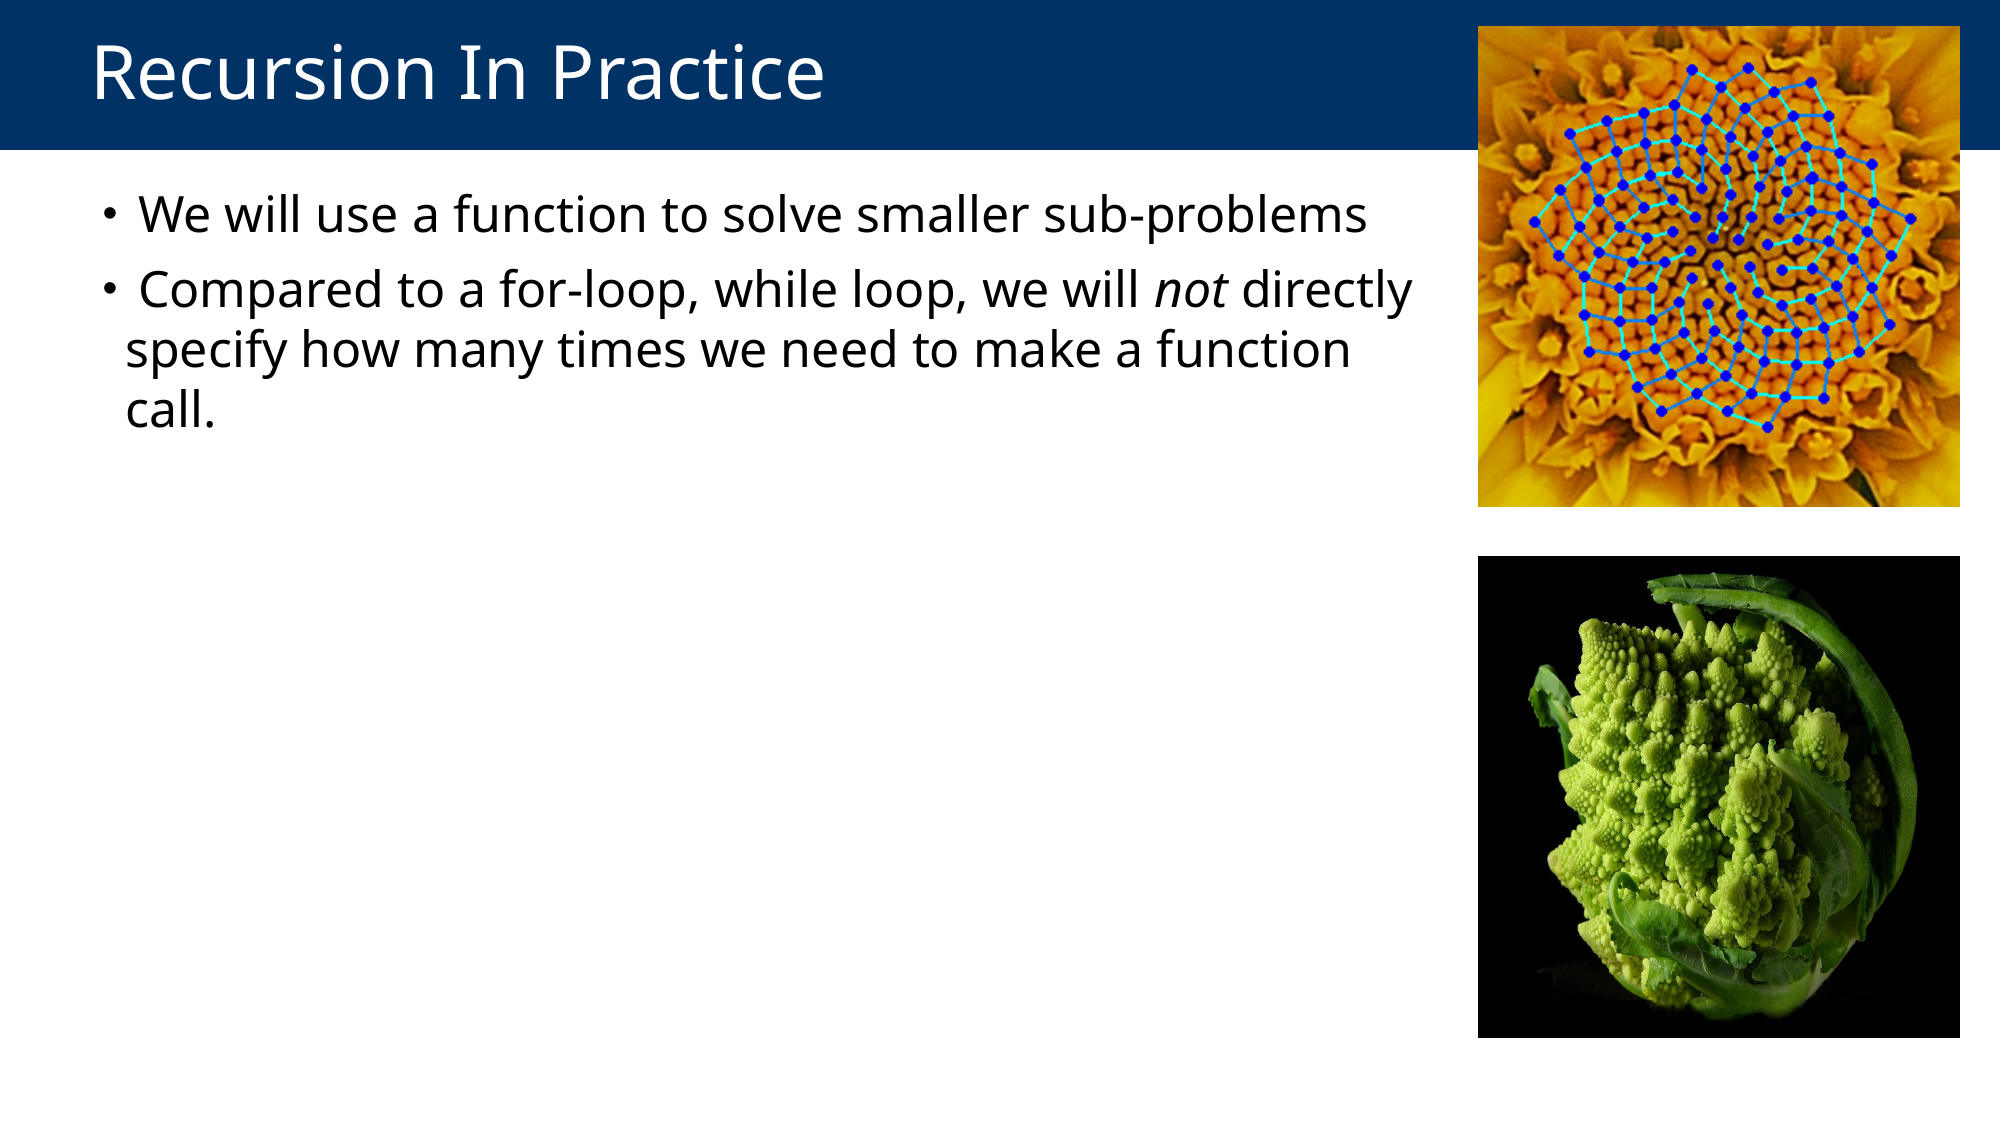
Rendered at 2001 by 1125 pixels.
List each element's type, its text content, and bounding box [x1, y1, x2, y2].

picture [1478, 25, 1960, 508]
title Recursion In Practice [0, 0, 2000, 152]
picture [1478, 556, 1960, 1038]
list We will use a function to solve smaller sub-problems Compared to a for-loop, while loop, we will not directly specify how many times we need to make a function call. [87, 174, 1439, 1038]
